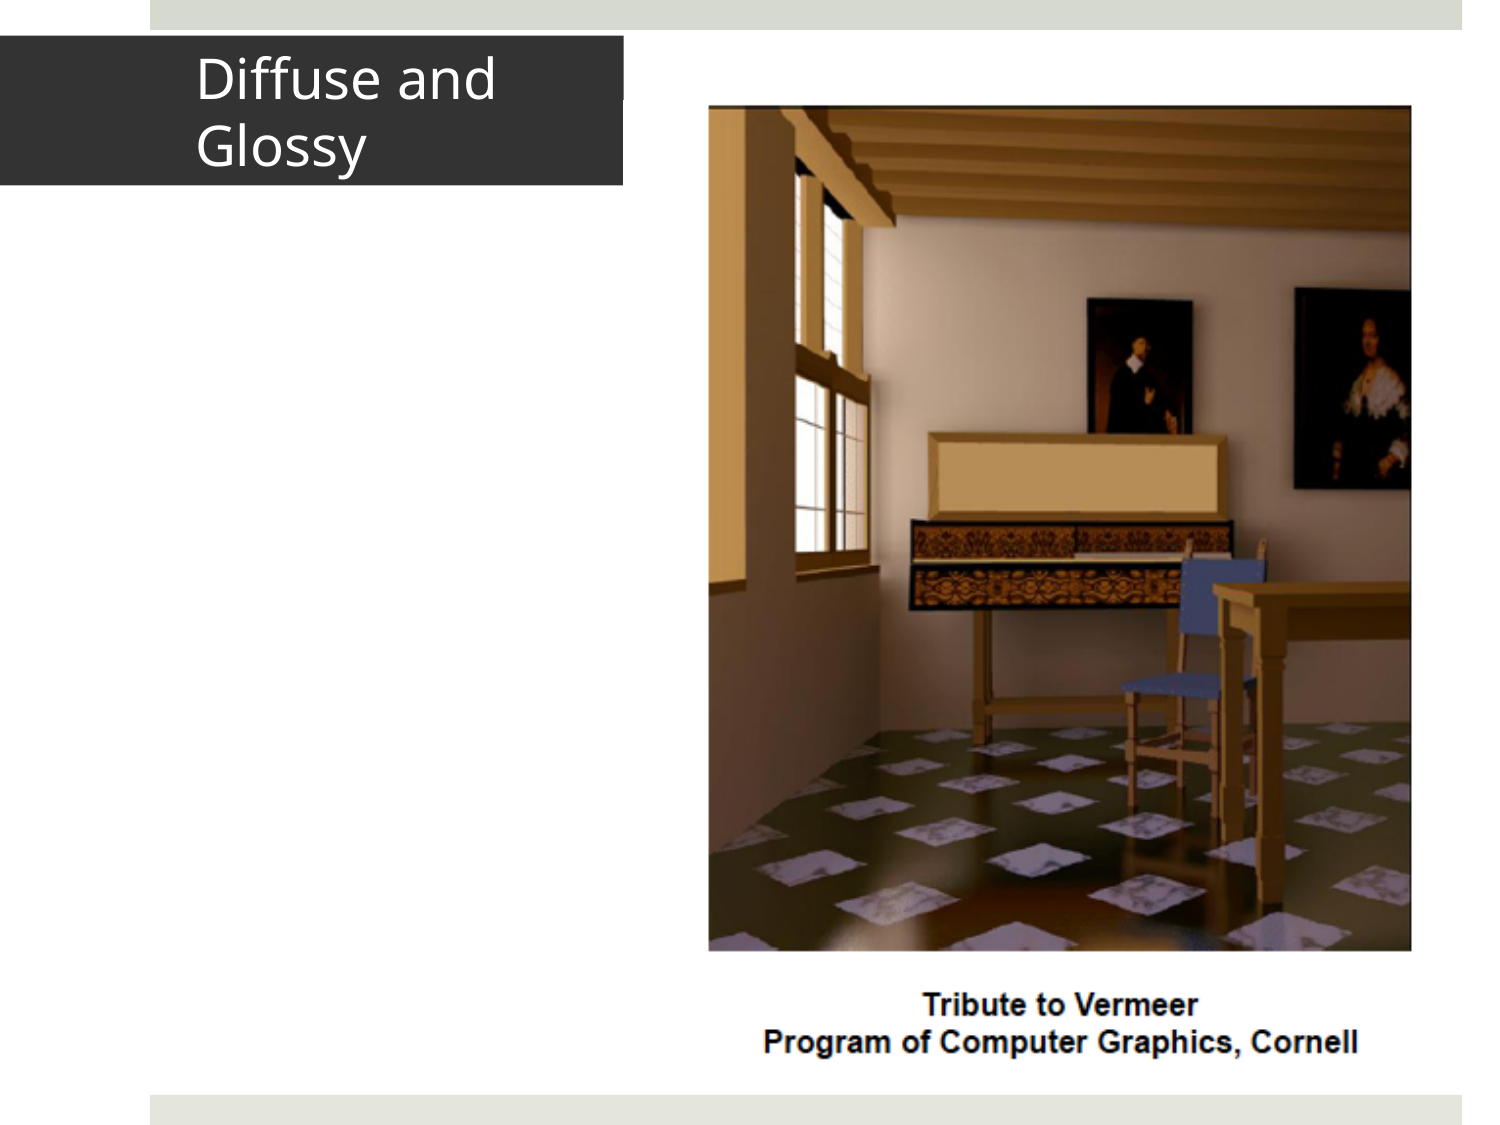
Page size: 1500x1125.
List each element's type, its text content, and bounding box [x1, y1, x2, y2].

title Diffuse and Glossy [0, 35, 624, 186]
picture [623, 99, 1500, 1077]
